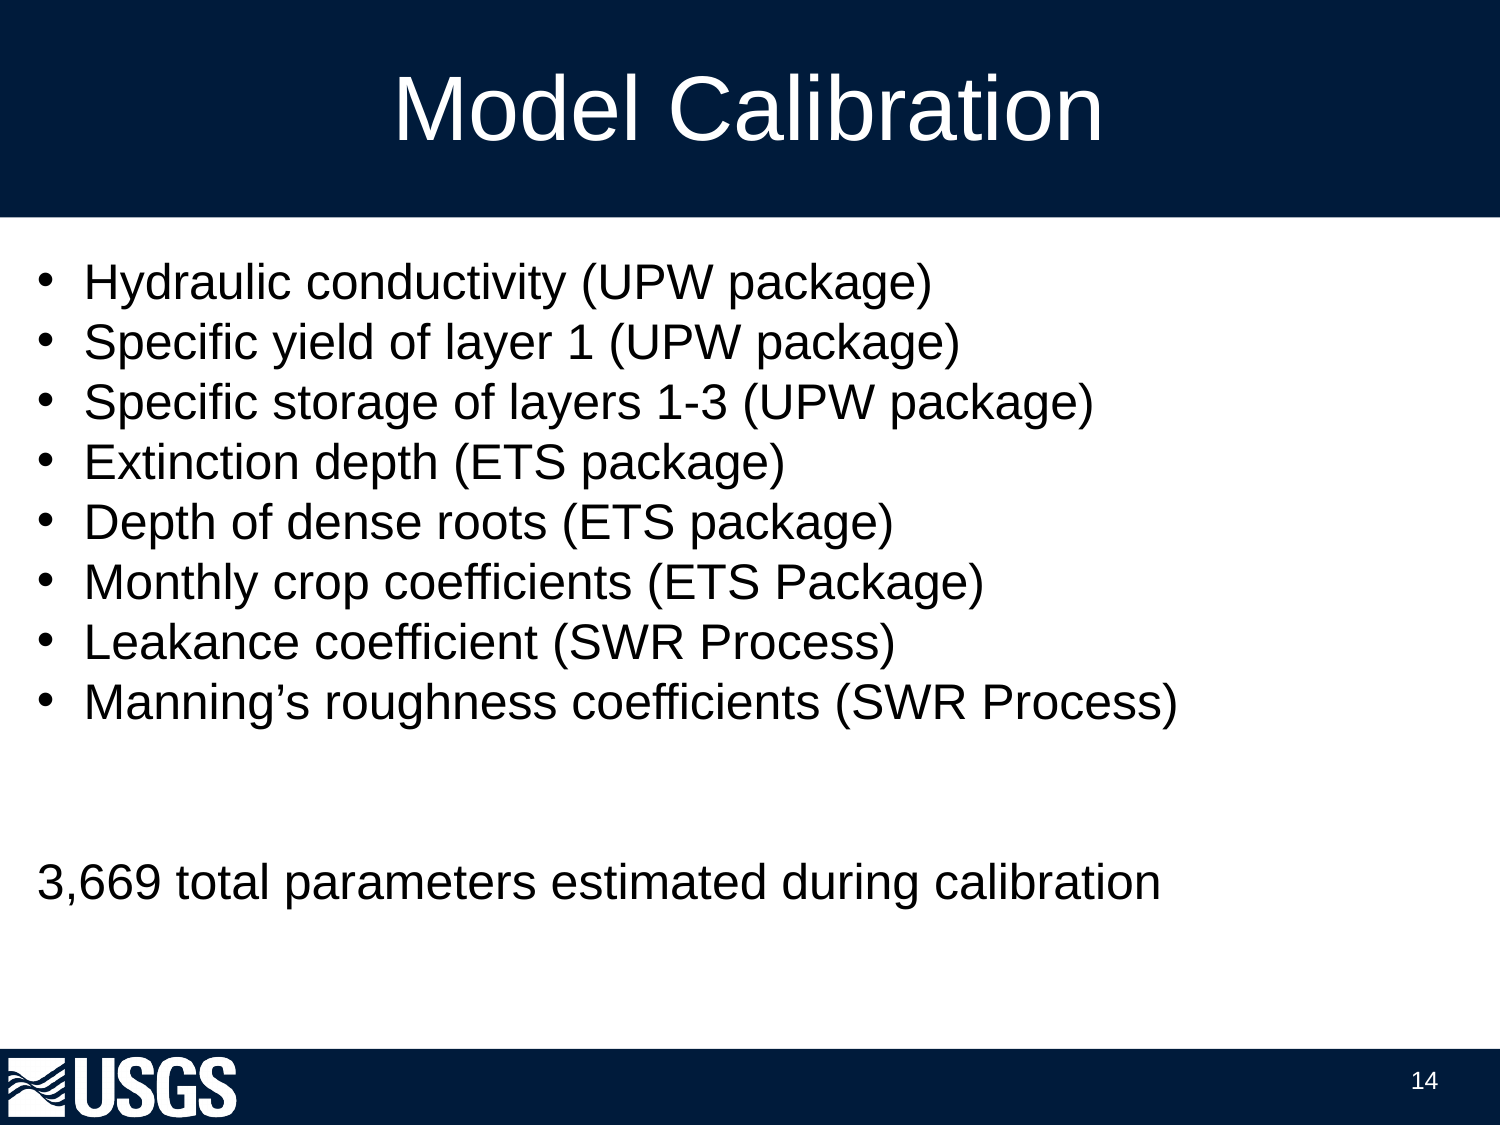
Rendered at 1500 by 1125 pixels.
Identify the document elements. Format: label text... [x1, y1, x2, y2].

text_box Hydraulic conductivity (UPW package) Specific yield of layer 1 (UPW package) Specific storage of layers 1-3 (UPW package) Extinction depth (ETS package) Depth of dense roots (ETS package) Monthly crop coefficients (ETS Package) Leakance coefficient (SWR Process) Manning’s roughness coefficients (SWR Process) 3,669 total parameters estimated during calibration [22, 242, 1477, 917]
title Model Calibration [102, 2, 1397, 220]
slide_number 14 [1396, 1057, 1500, 1117]
